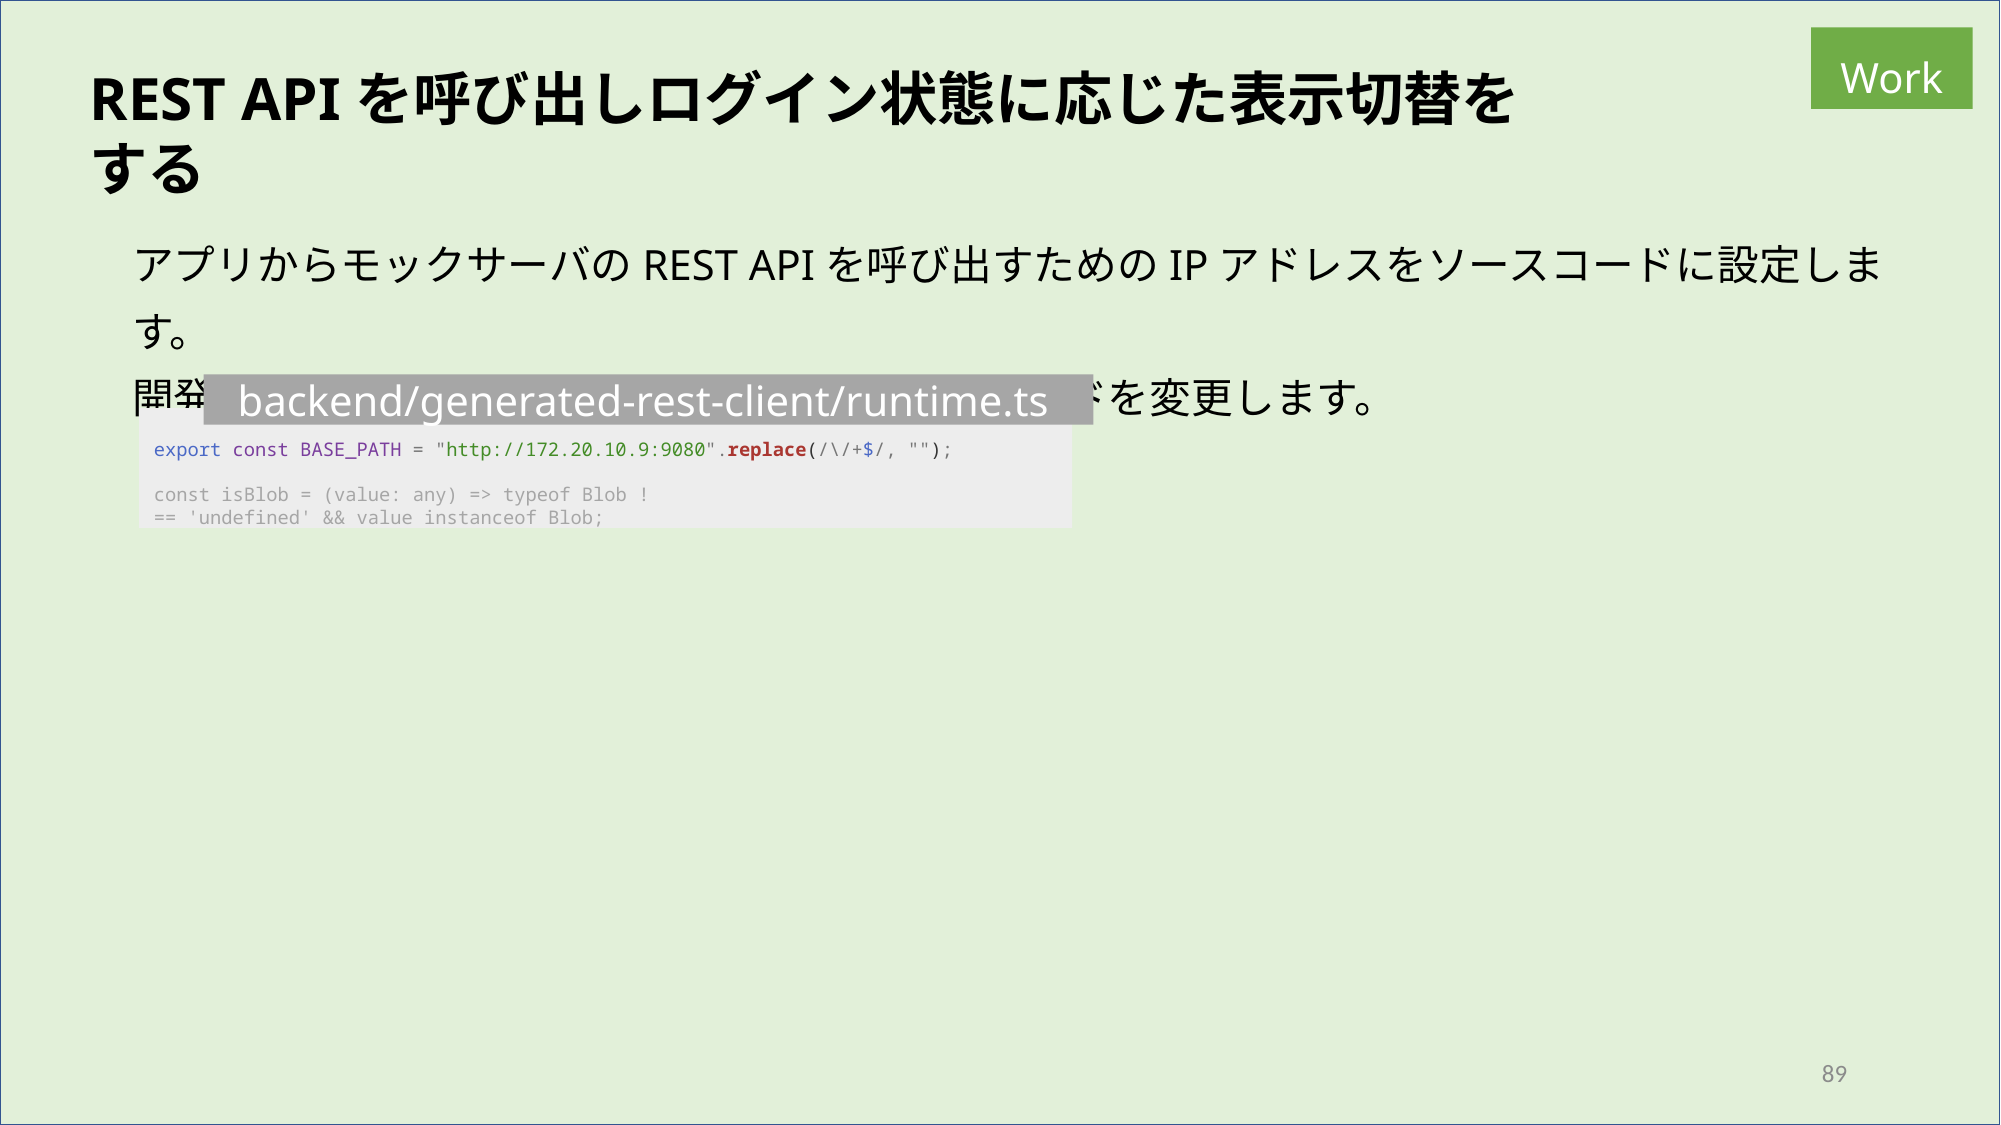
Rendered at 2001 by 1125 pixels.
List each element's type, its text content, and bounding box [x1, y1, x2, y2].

slide_number 89 [1412, 1042, 1863, 1103]
text_box REST APIを呼び出しログイン状態に応じた表示切替をする [74, 54, 1563, 210]
text_box アプリからモックサーバのREST APIを呼び出すためのIPアドレスをソースコードに設定します。 開発マシンのIPアドレスを確認し次のソースコードを変更します。 [117, 214, 1904, 430]
text_box Work [1811, 27, 1973, 109]
text_box [0, 0, 2000, 1125]
text_box export const BASE_PATH = "http://172.20.10.9:9080".replace(/\/+$/, ""); const isBlob = (value: any) => typeof Blob !== 'undefined' && value instanceof Blob; [139, 408, 1073, 528]
text_box backend/generated-rest-client/runtime.ts [203, 374, 1094, 425]
